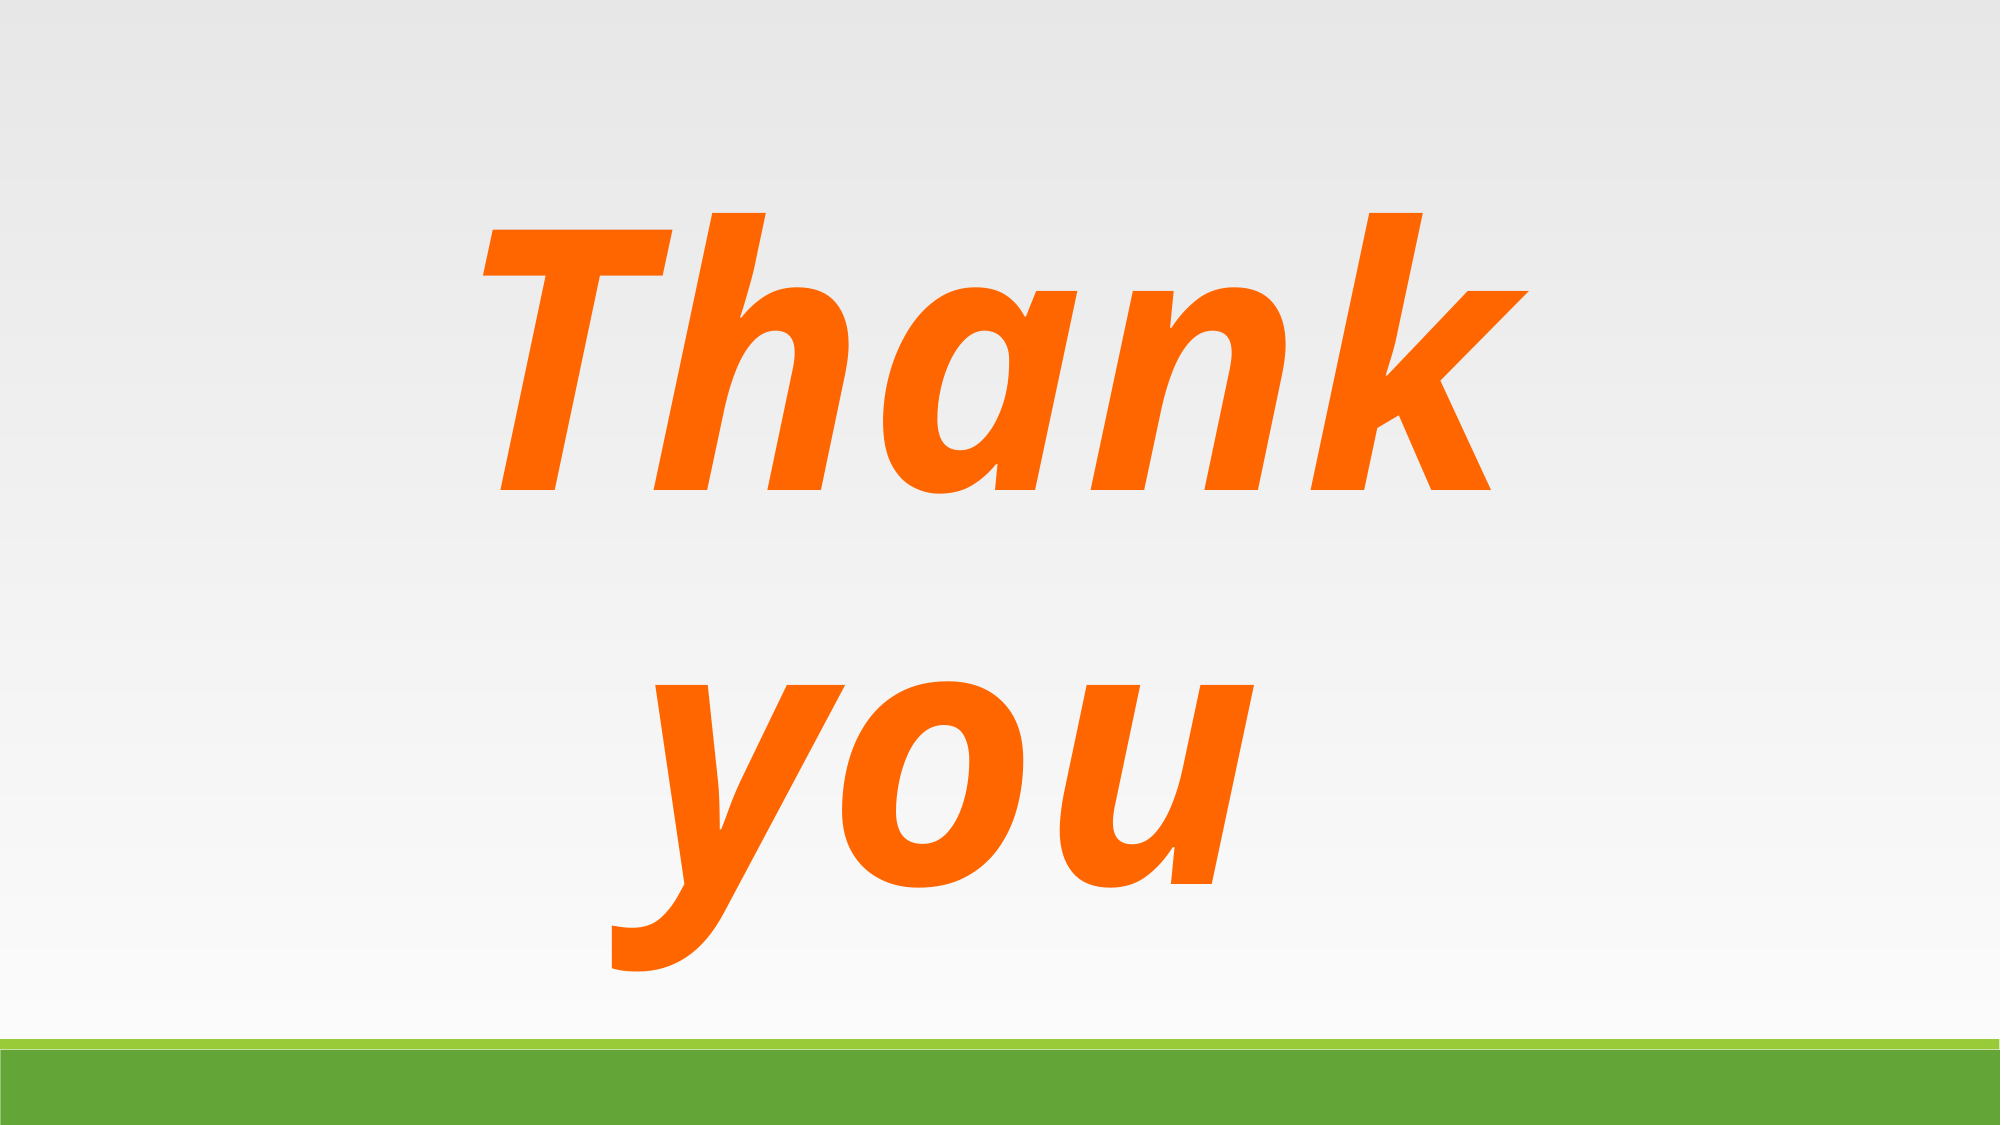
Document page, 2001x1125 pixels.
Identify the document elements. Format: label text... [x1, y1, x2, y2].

list Thank you [92, 168, 1791, 956]
